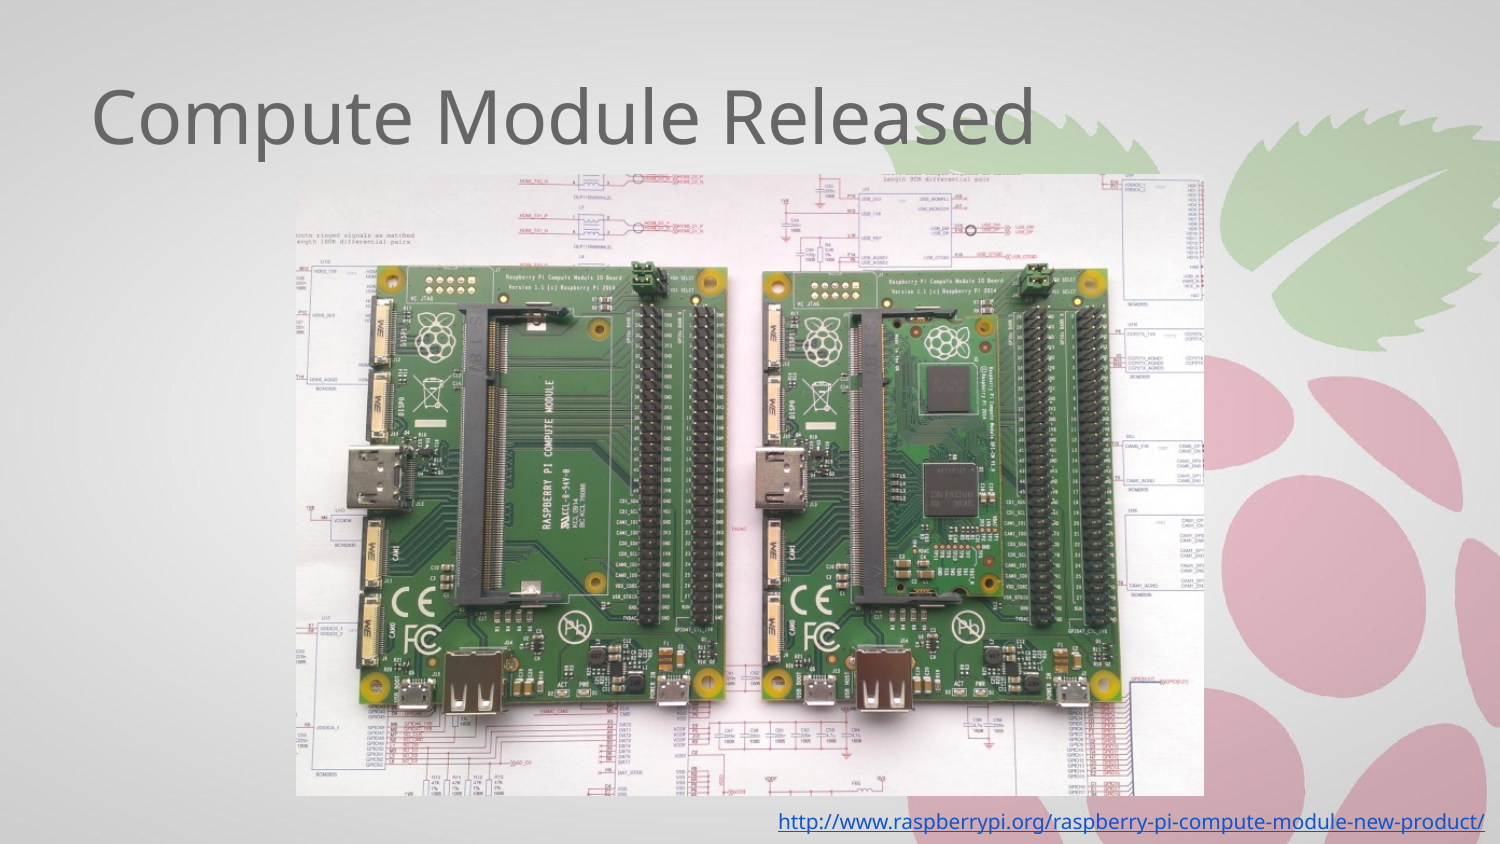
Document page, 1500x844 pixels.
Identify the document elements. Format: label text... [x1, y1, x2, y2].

text_box http://www.raspberrypi.org/raspberry-pi-compute-module-new-product/ [255, 793, 1500, 844]
title Compute Module Released [75, 33, 1425, 175]
picture [0, 0, 1500, 844]
